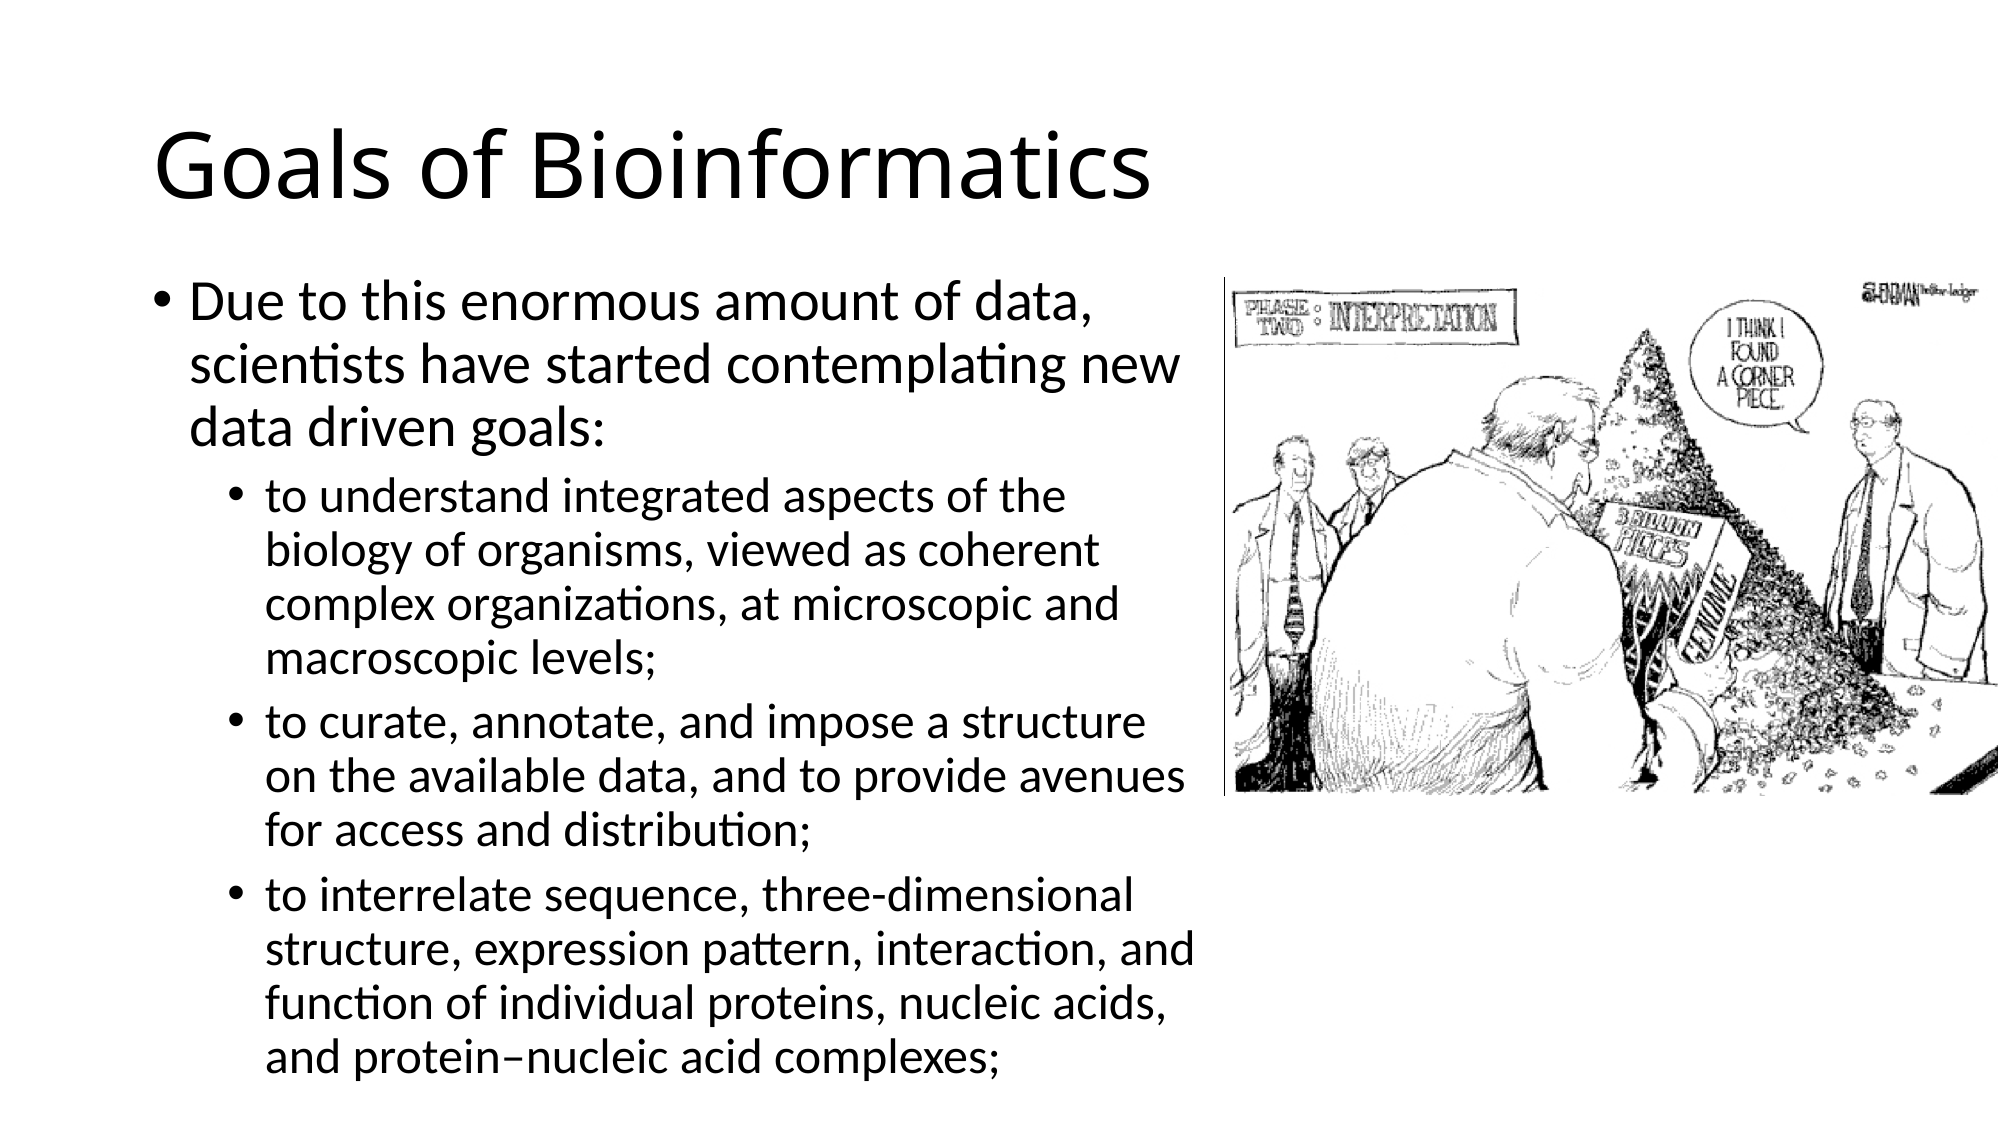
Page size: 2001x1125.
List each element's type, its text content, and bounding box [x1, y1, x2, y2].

picture [1224, 277, 1998, 796]
title Goals of Bioinformatics [137, 59, 1863, 277]
list Due to this enormous amount of data, scientists have started contemplating new data driven goals: to understand integrated aspects of the biology of organisms, viewed as coherent complex organizations, at microscopic and macroscopic levels; to curate, annotate, and impose a structure on the available data, and to provide avenues for access and distribution; to interrelate sequence, three-dimensional structure, expression pattern, interaction, and function of individual proteins, nucleic acids, and protein–nucleic acid complexes; [137, 263, 1225, 1115]
